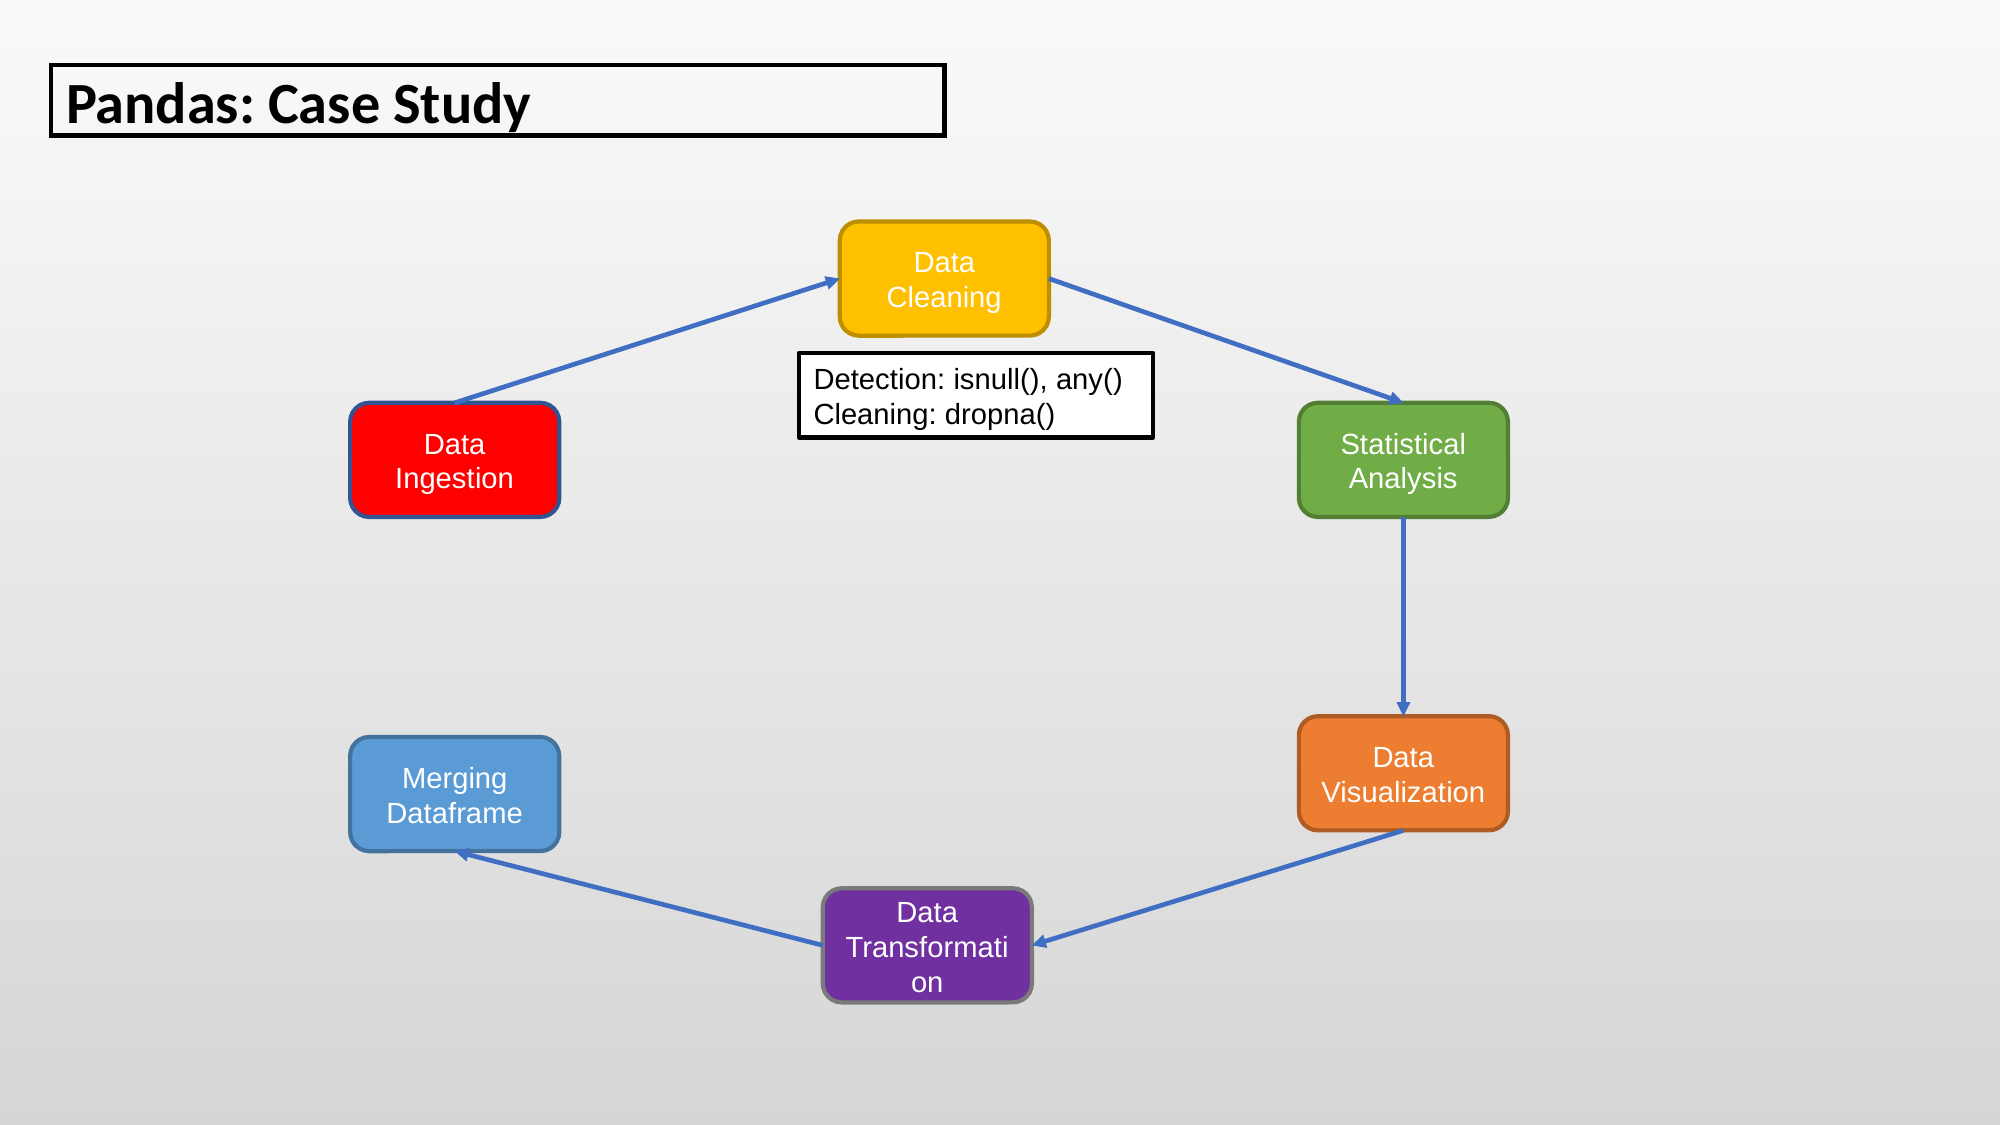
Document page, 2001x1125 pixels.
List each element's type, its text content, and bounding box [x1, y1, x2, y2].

text_box Merging Dataframe [348, 734, 562, 854]
text_box Statistical Analysis [1296, 400, 1511, 520]
text_box Data Visualization [1296, 714, 1511, 833]
text_box Pandas: Case Study [51, 65, 945, 136]
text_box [454, 850, 823, 946]
text_box Data Transformation [820, 886, 1035, 1005]
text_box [454, 278, 840, 404]
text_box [1031, 830, 1404, 946]
text_box Data Cleaning [837, 219, 1052, 338]
text_box Data Ingestion [348, 400, 562, 520]
text_box Detection: isnull(), any() Cleaning: dropna() [797, 351, 1155, 440]
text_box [1048, 278, 1404, 404]
